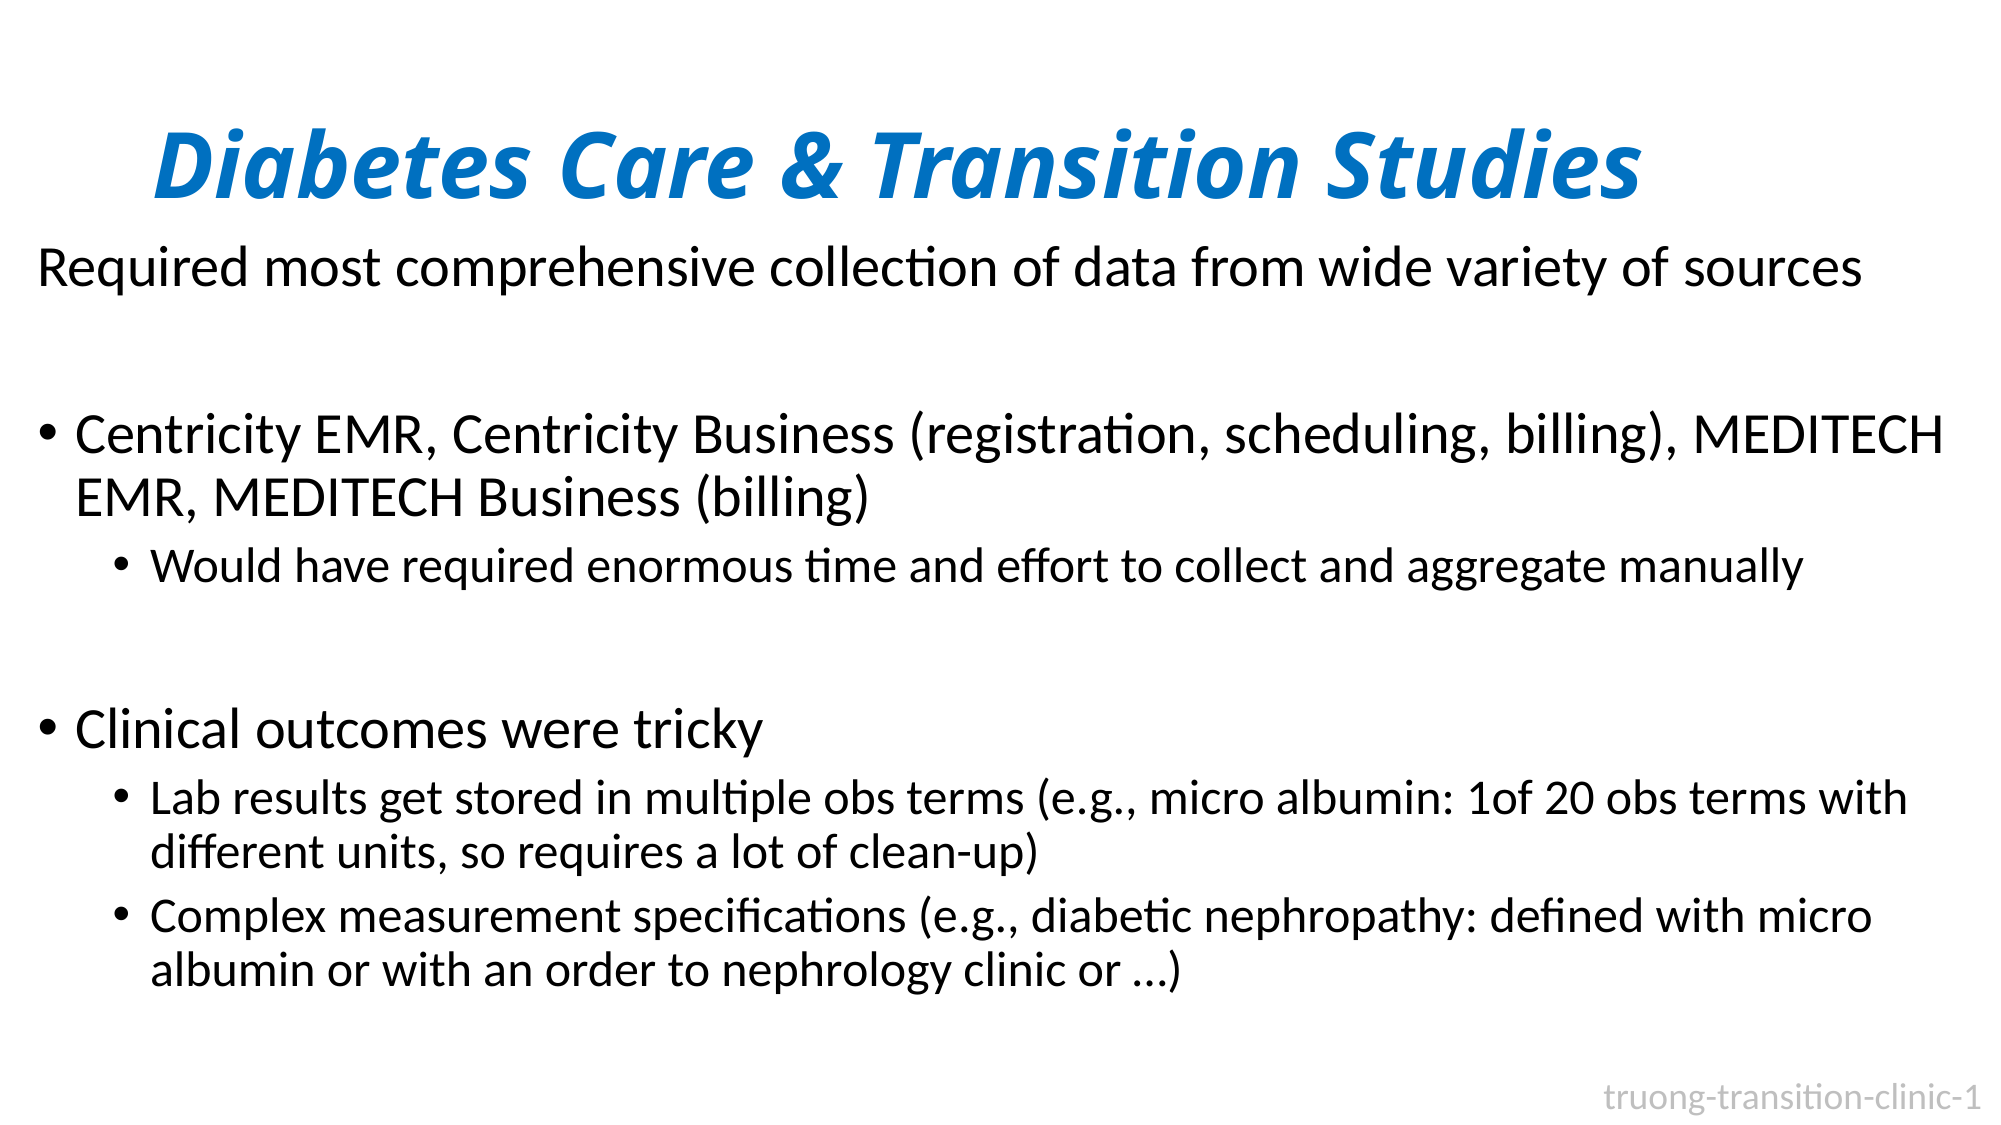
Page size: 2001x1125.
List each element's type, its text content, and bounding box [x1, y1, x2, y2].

text_box truong-transition-clinic-1 [1588, 1064, 1998, 1125]
title Diabetes Care & Transition Studies [137, 59, 1863, 228]
list Required most comprehensive collection of data from wide variety of sources Centricity EMR, Centricity Business (registration, scheduling, billing), MEDITECH EMR, MEDITECH Business (billing) Would have required enormous time and effort to collect and aggregate manually Clinical outcomes were tricky Lab results get stored in multiple obs terms (e.g., micro albumin: 1of 20 obs terms with different units, so requires a lot of clean-up) Complex measurement specifications (e.g., diabetic nephropathy: defined with micro albumin or with an order to nephrology clinic or …) [22, 228, 1965, 1049]
